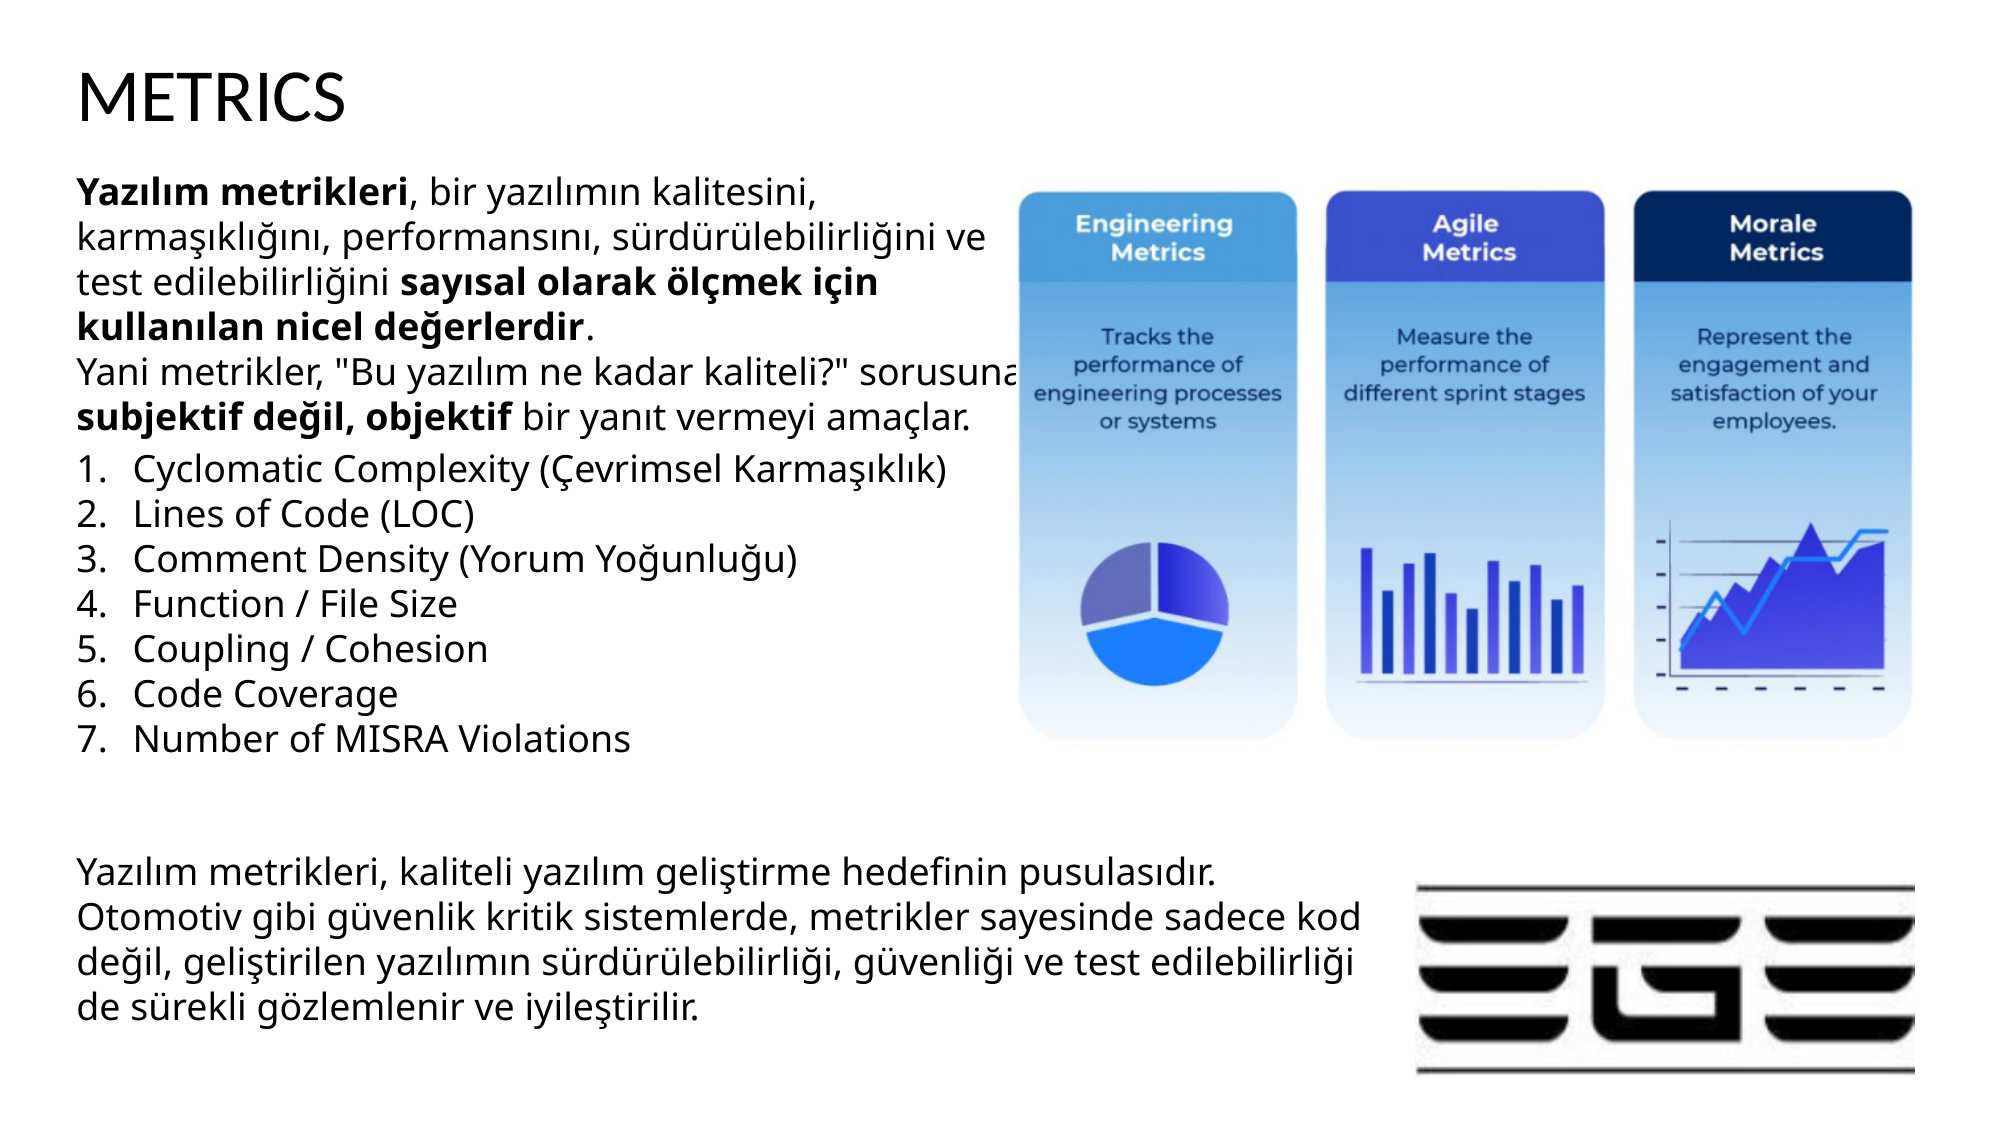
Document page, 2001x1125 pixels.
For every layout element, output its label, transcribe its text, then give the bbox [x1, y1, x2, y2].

text_box METRICS [61, 39, 1382, 145]
picture [1415, 881, 1916, 1078]
text_box Yazılım metrikleri, bir yazılımın kalitesini, karmaşıklığını, performansını, sürdürülebilirliğini ve test edilebilirliğini sayısal olarak ölçmek için kullanılan nicel değerlerdir. Yani metrikler, "Bu yazılım ne kadar kaliteli?" sorusuna subjektif değil, objektif bir yanıt vermeyi amaçlar. [61, 160, 1062, 437]
text_box Yazılım metrikleri, kaliteli yazılım geliştirme hedefinin pusulasıdır. Otomotiv gibi güvenlik kritik sistemlerde, metrikler sayesinde sadece kod değil, geliştirilen yazılımın sürdürülebilirliği, güvenliği ve test edilebilirliği de sürekli gözlemlenir ve iyileştirilir. [61, 840, 1416, 1036]
picture [1015, 184, 1916, 755]
text_box Cyclomatic Complexity (Çevrimsel Karmaşıklık) Lines of Code (LOC) Comment Density (Yorum Yoğunluğu) Function / File Size Coupling / Cohesion Code Coverage Number of MISRA Violations [61, 437, 1062, 768]
